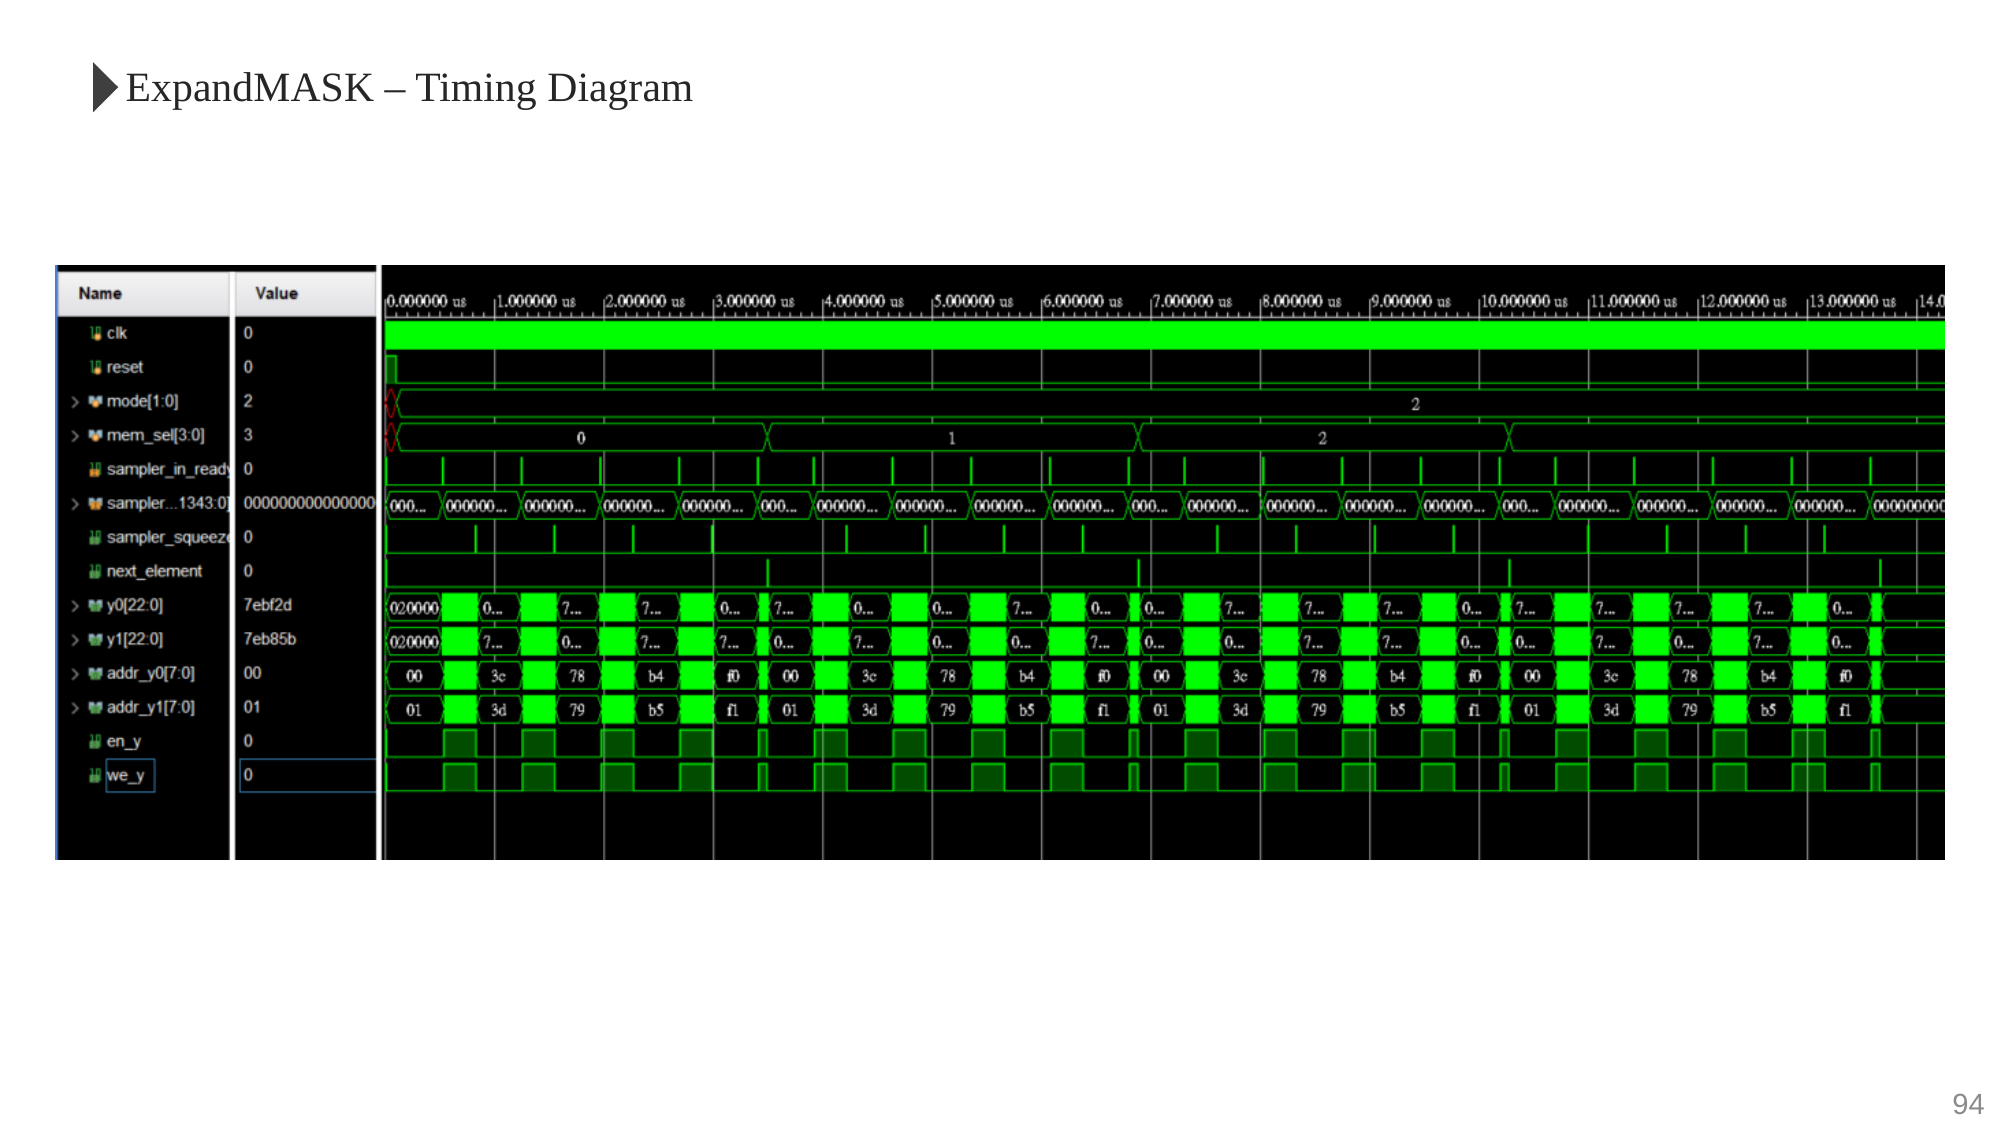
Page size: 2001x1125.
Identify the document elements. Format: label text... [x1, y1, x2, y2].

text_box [93, 52, 711, 118]
slide_number 94 [1550, 1072, 2000, 1125]
picture [55, 265, 1945, 860]
